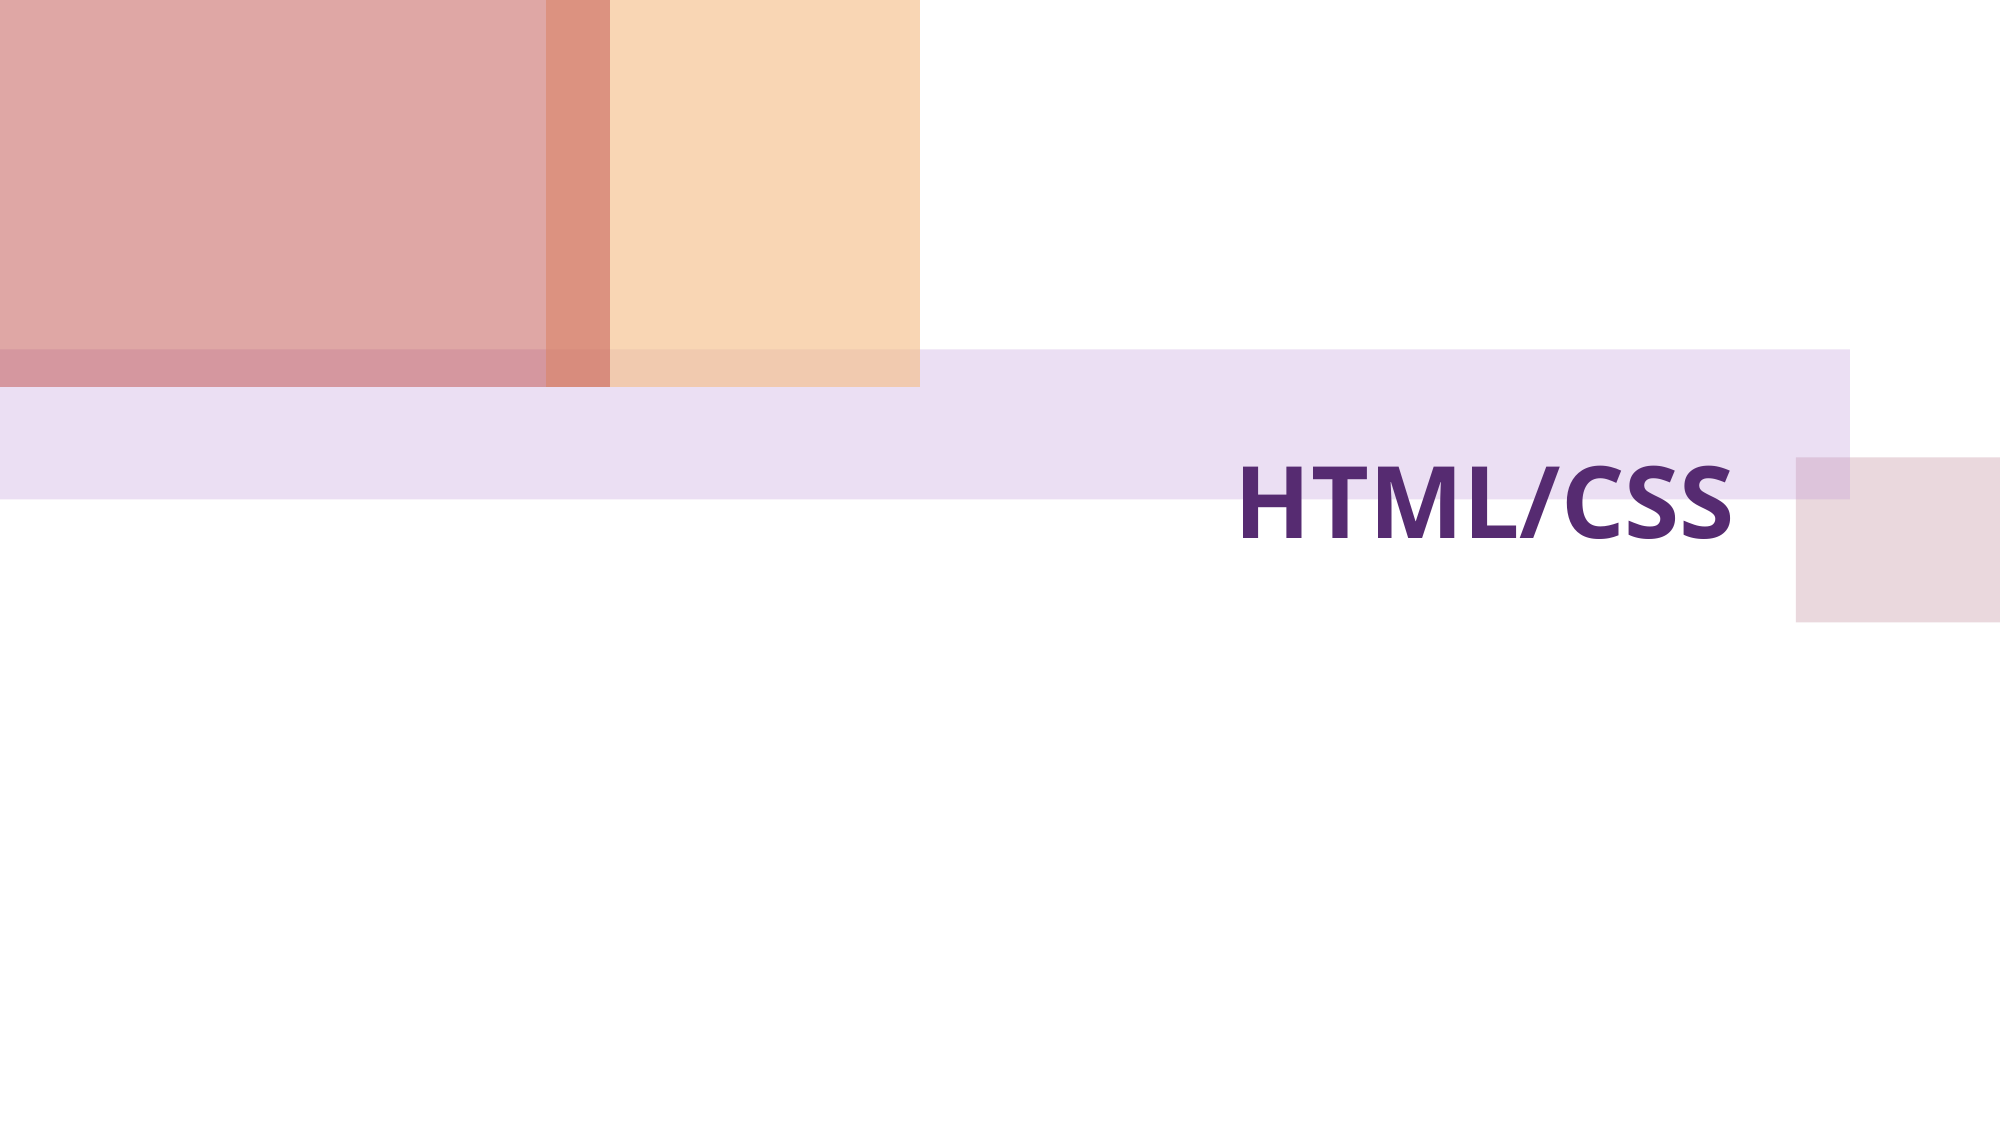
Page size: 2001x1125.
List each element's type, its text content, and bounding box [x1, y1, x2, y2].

title HTML/CSS [249, 184, 1750, 814]
